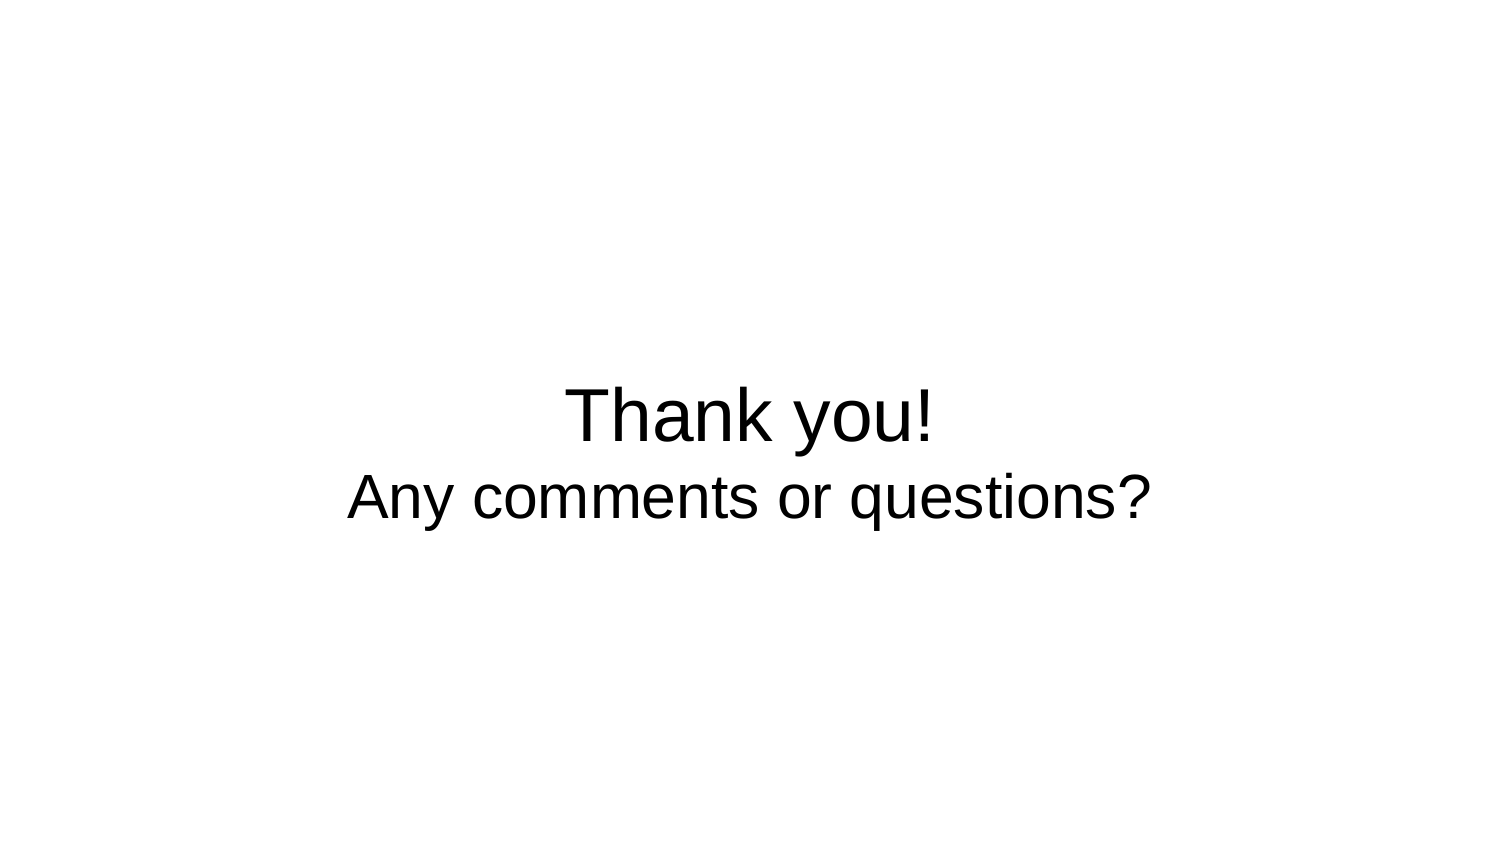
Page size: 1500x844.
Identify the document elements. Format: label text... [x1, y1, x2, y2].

title Thank you! Any comments or questions? [51, 209, 1449, 547]
